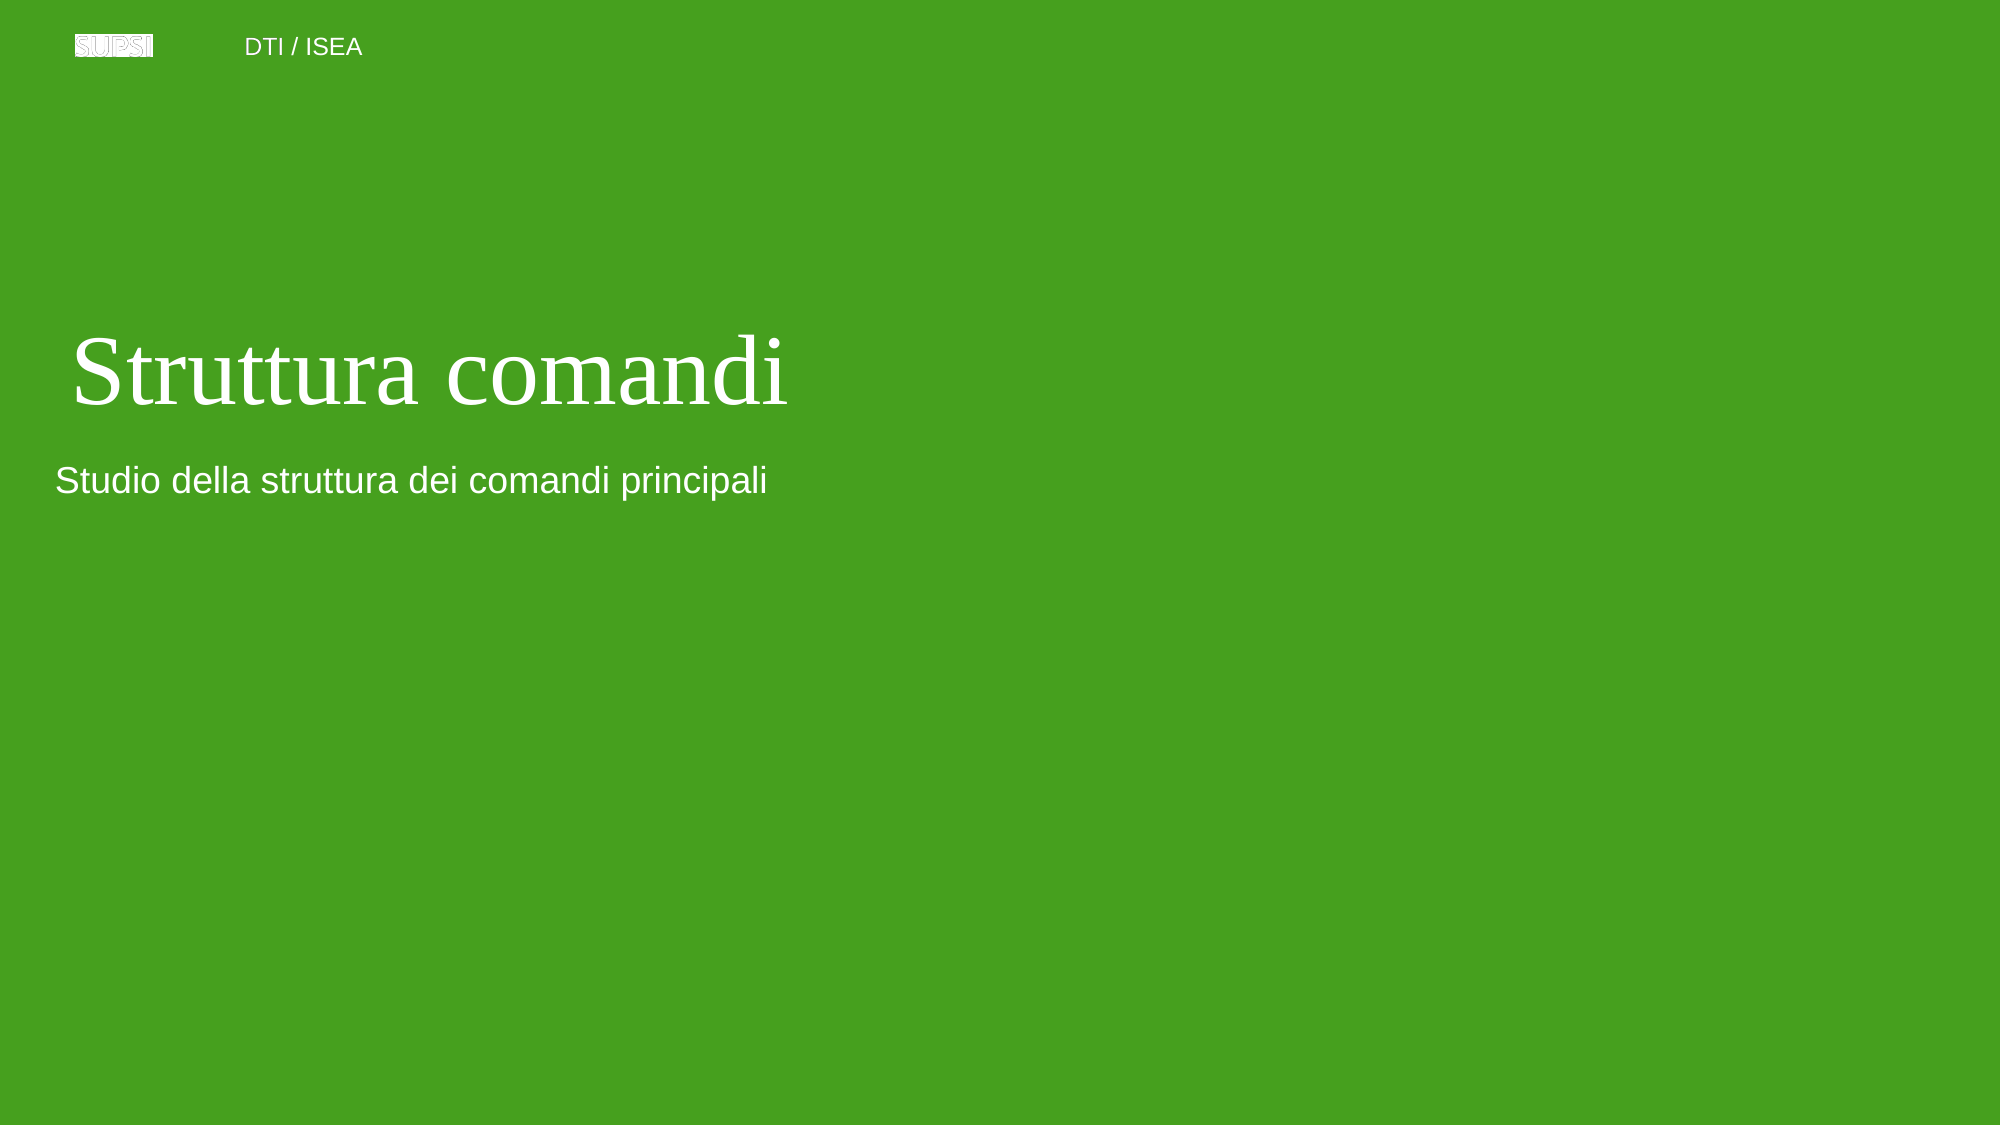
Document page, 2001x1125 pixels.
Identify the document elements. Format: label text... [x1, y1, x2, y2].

list Studio della struttura dei comandi principali [55, 456, 1859, 1125]
picture [75, 34, 153, 57]
title Struttura comandi [70, 304, 1935, 663]
